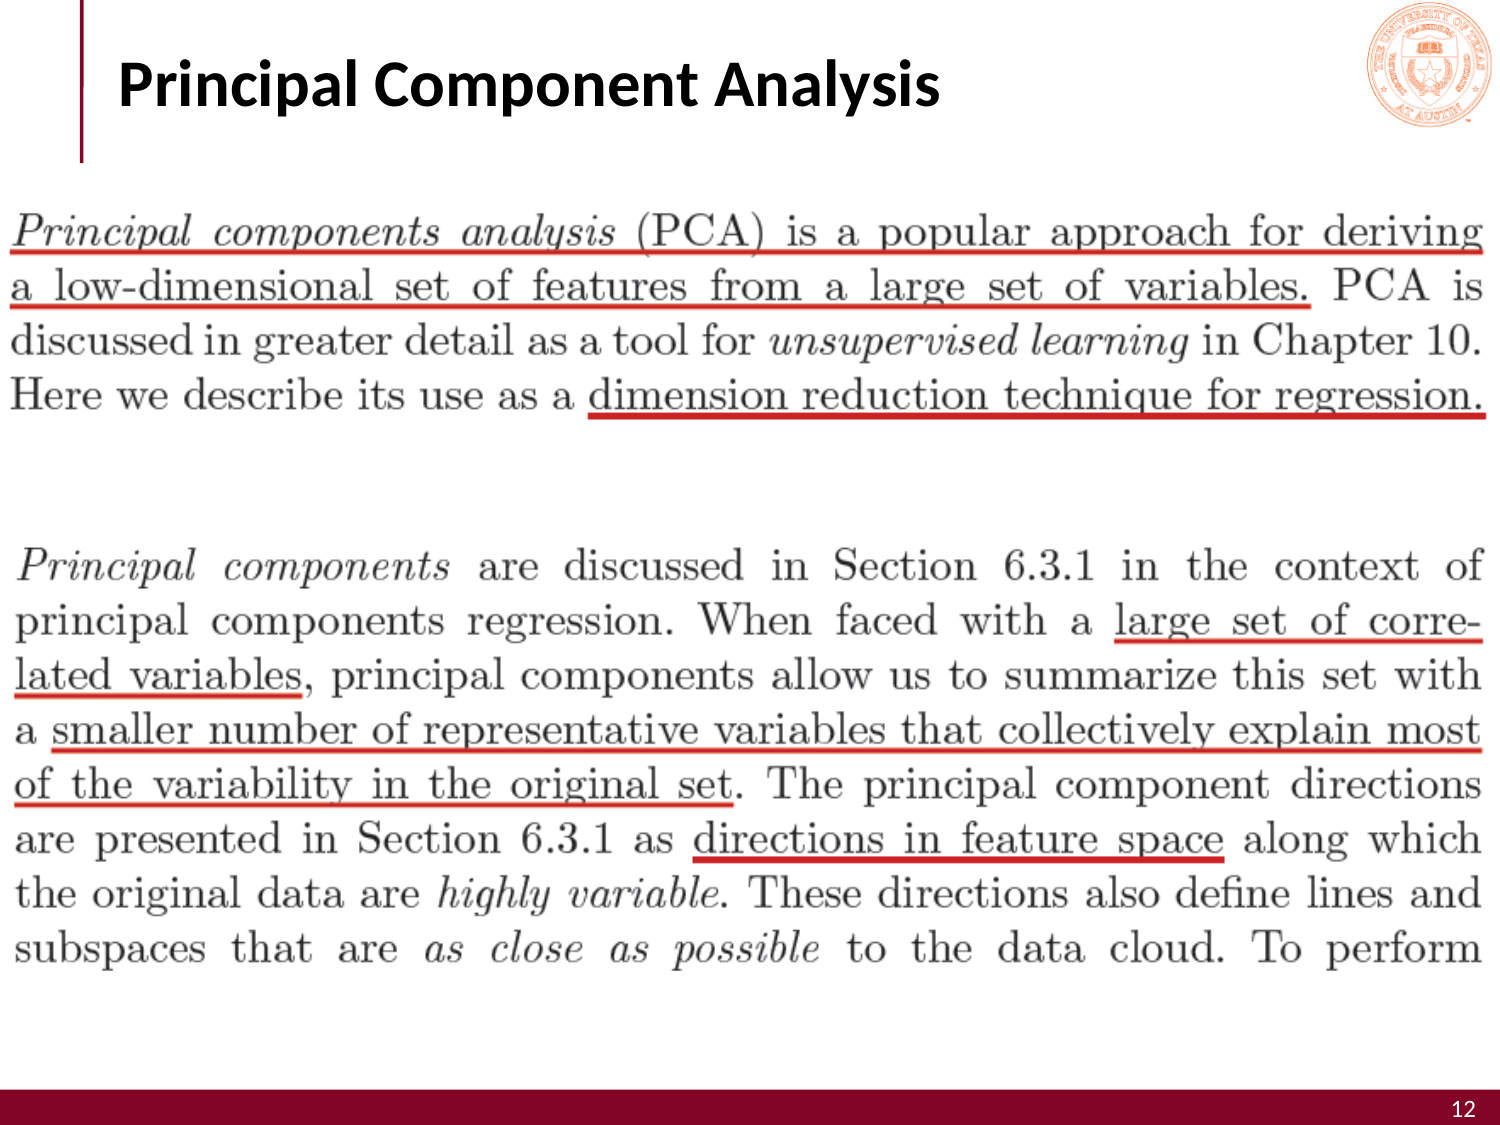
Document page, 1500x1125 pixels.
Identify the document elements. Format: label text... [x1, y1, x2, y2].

title Principal Component Analysis [103, 37, 1400, 122]
picture [1, 536, 1500, 983]
picture [0, 200, 1500, 442]
picture [1360, 0, 1498, 140]
slide_number 12 [1141, 1077, 1492, 1125]
